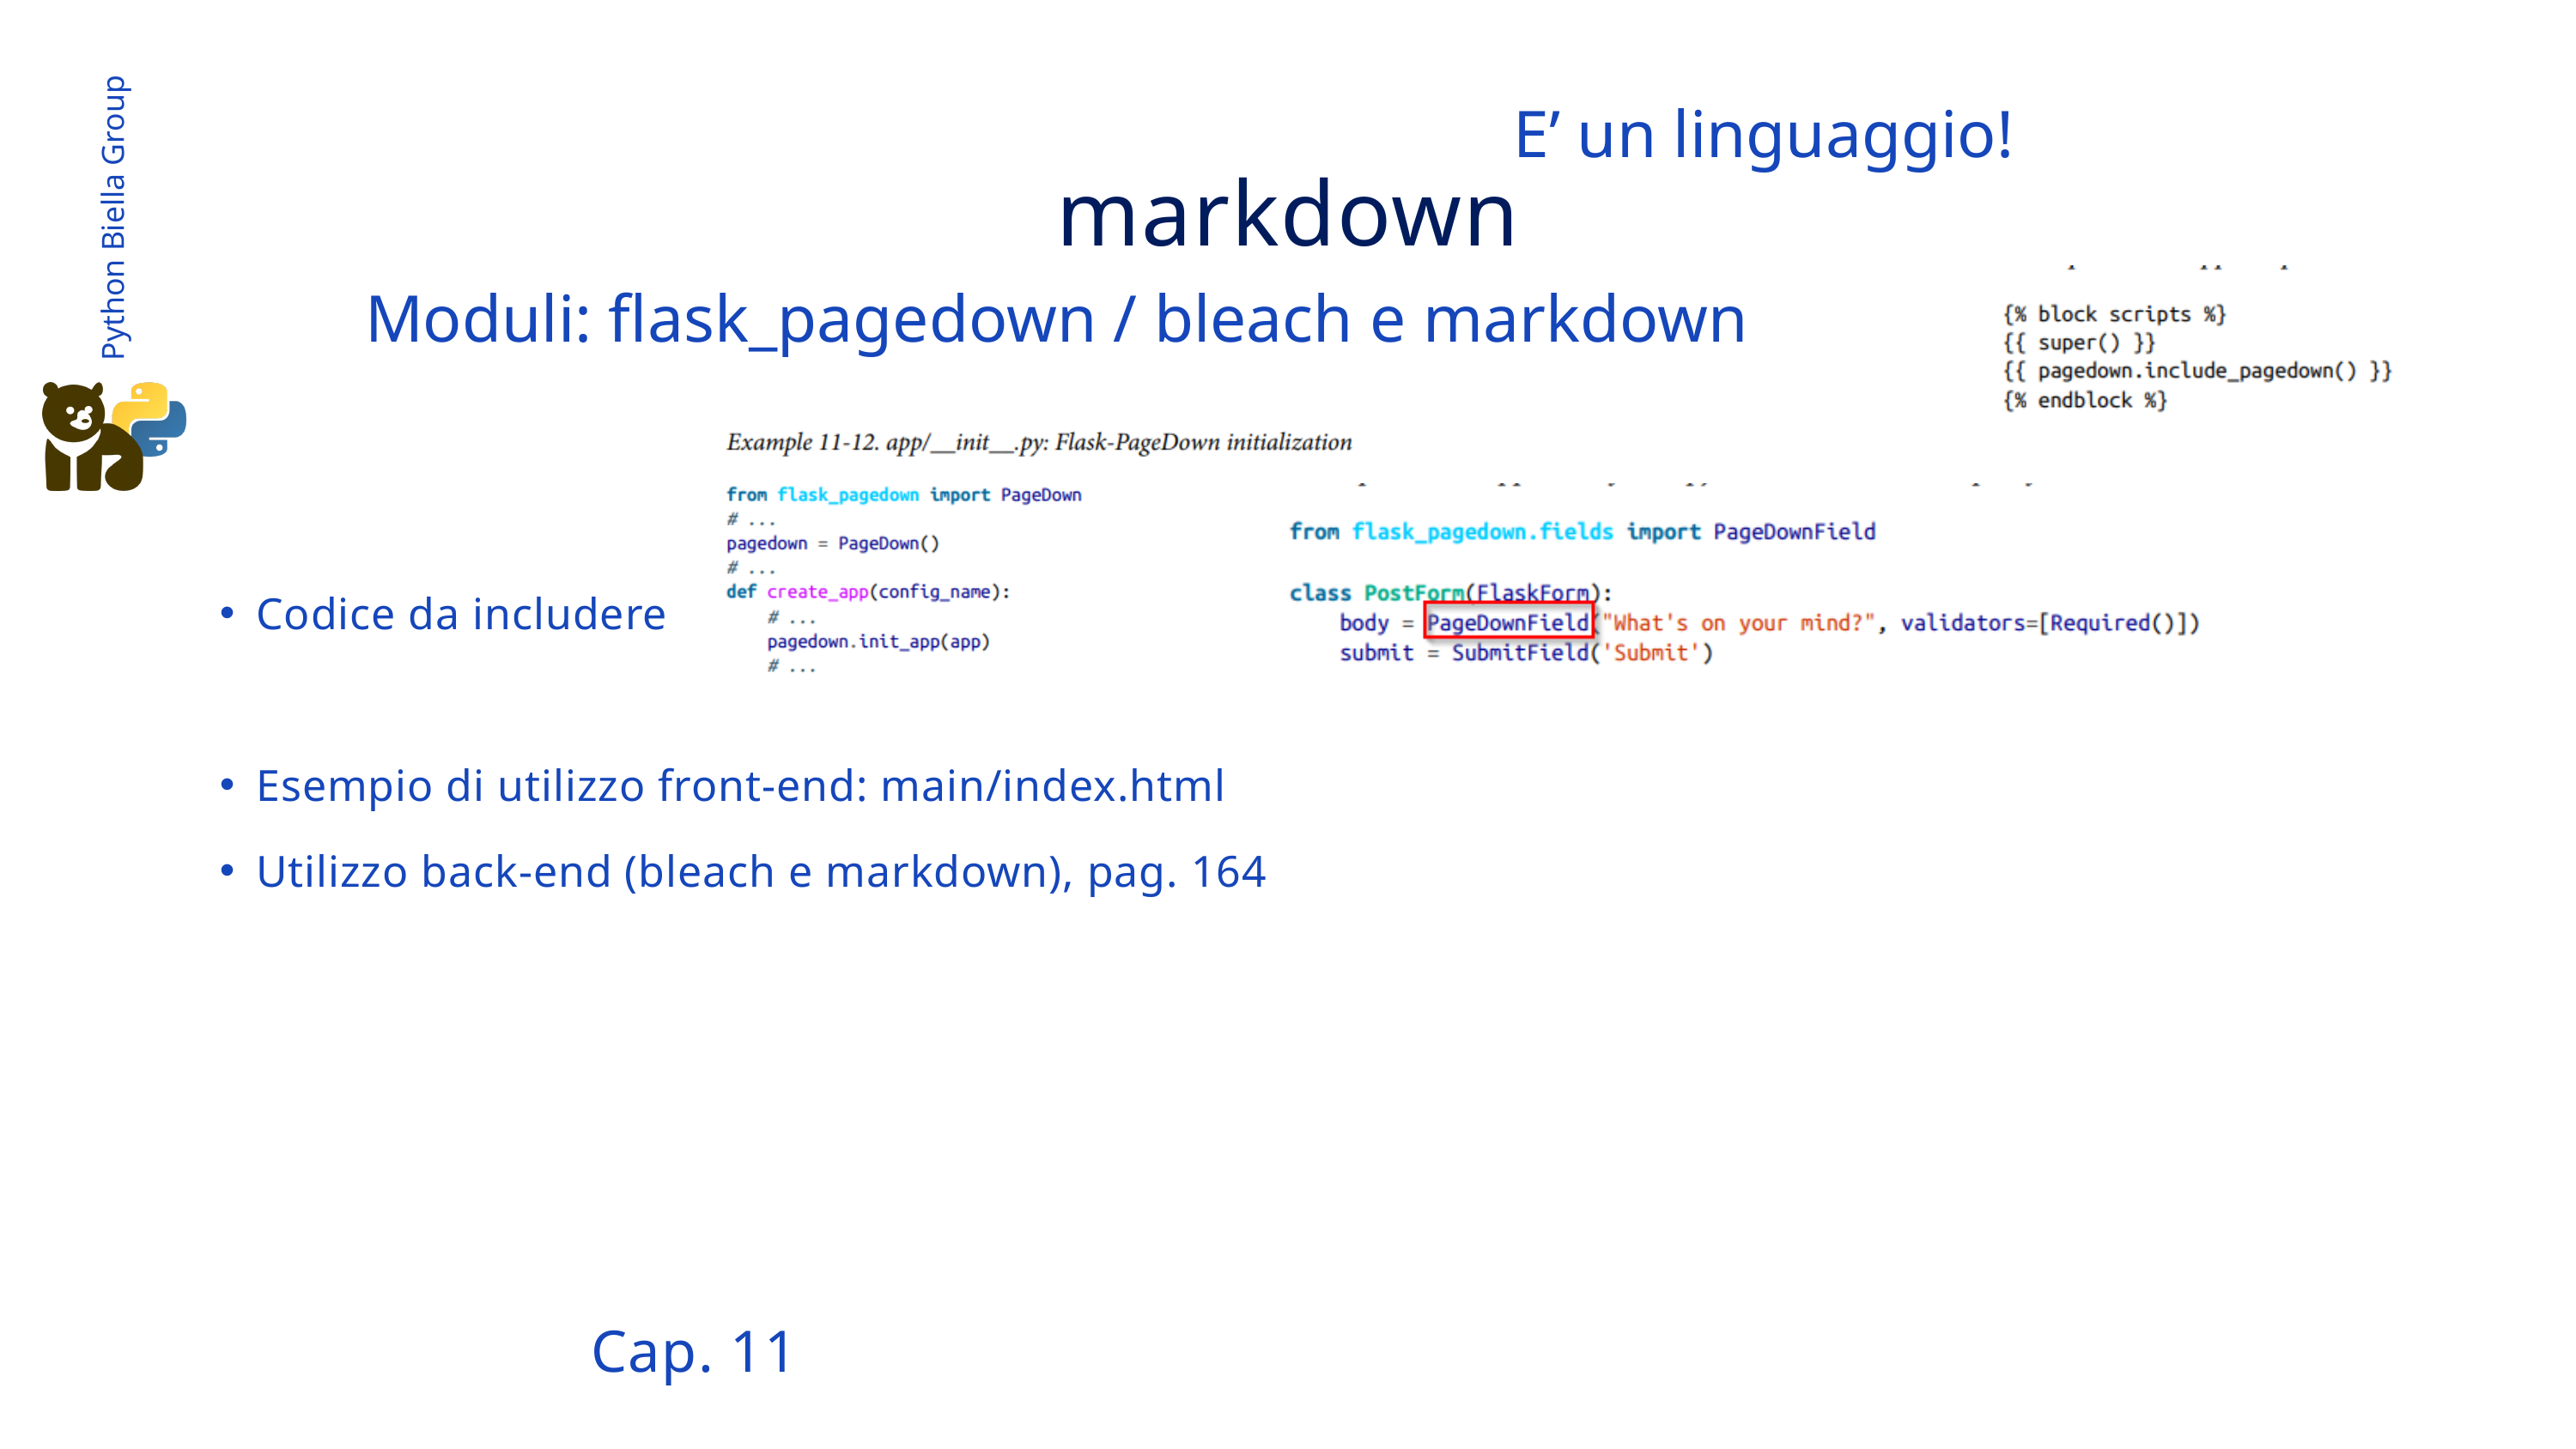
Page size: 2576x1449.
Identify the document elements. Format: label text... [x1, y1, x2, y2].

text_box Codice da includere Esempio di utilizzo front-end: main/index.html Utilizzo back-end (bleach e markdown), pag. 164 [183, 552, 1319, 1068]
text_box markdown [624, 164, 1952, 264]
text_box Moduli: flask_pagedown / bleach e markdown [365, 290, 1980, 355]
text_box Cap. 11 [591, 1269, 1985, 1384]
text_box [41, 40, 186, 492]
picture [1984, 265, 2455, 425]
picture [697, 404, 2366, 699]
text_box E’ un linguaggio! [1513, 106, 2576, 171]
